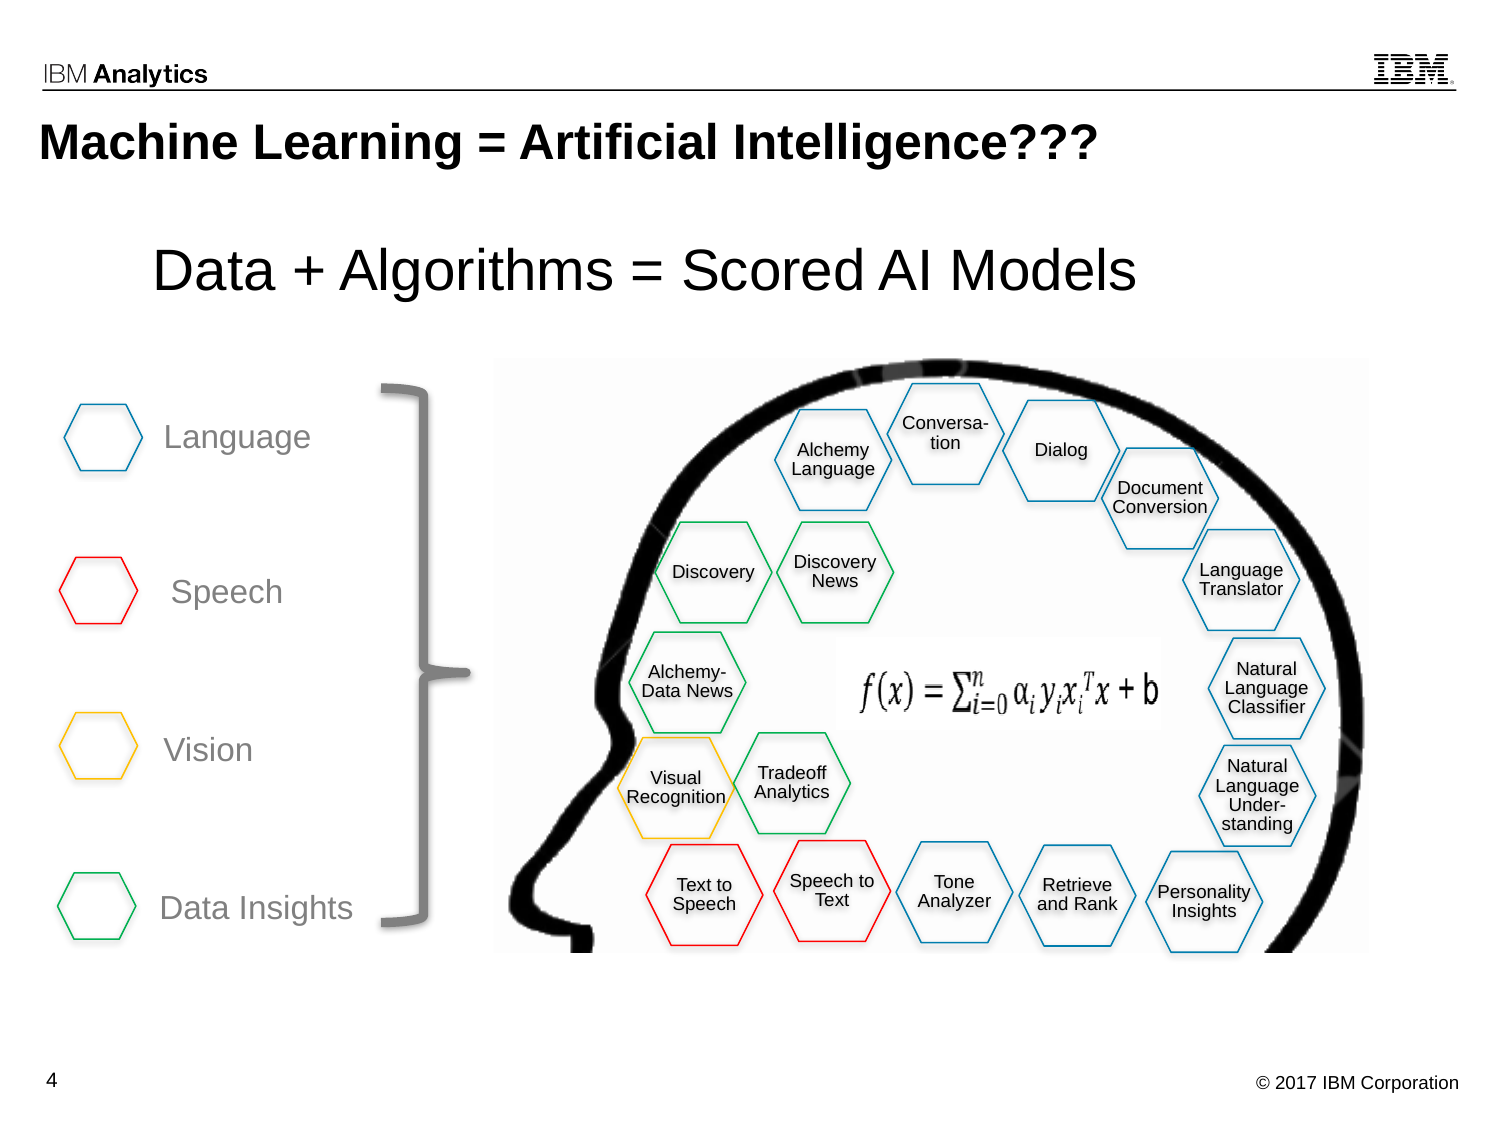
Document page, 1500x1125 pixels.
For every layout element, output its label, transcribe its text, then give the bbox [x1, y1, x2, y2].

text_box [58, 711, 139, 780]
picture [1148, 853, 1261, 951]
text_box [56, 872, 137, 940]
text_box [380, 386, 469, 925]
text_box [58, 556, 139, 625]
text_box Machine Learning = Artificial Intelligence??? [38, 103, 1337, 170]
text_box Vision [163, 728, 254, 769]
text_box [835, 637, 1162, 730]
text_box Data + Algorithms = Scored AI Models [6, 224, 1286, 318]
picture [493, 358, 1370, 953]
text_box Data Insights [159, 885, 354, 926]
picture [26, 46, 226, 102]
text_box [63, 403, 144, 472]
text_box Language [163, 414, 312, 455]
picture [1363, 42, 1456, 94]
text_box Speech [170, 570, 284, 611]
